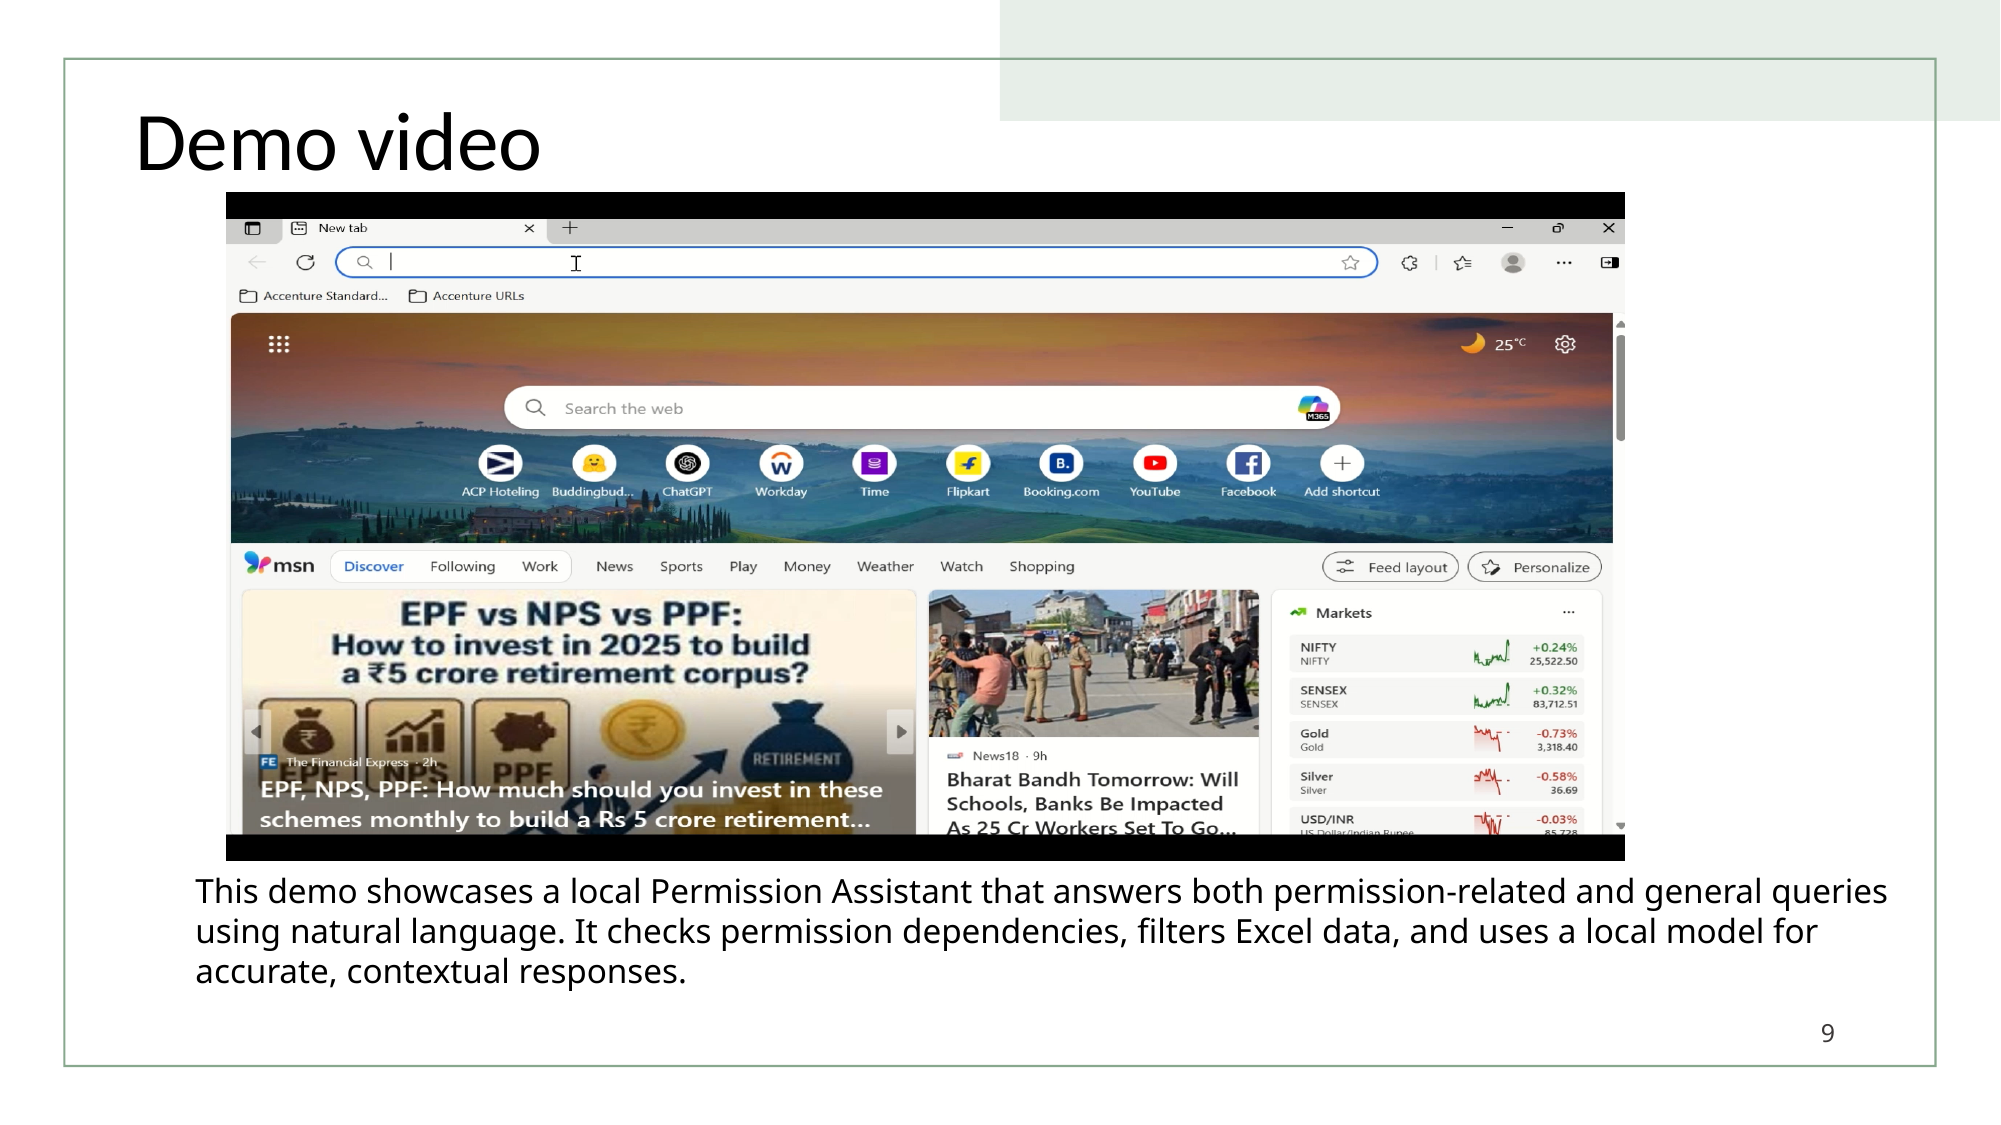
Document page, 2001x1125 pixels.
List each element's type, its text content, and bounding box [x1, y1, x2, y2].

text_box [225, 191, 1626, 862]
slide_number 9 [1400, 1004, 1850, 1064]
text_box This demo showcases a local Permission Assistant that answers both permission-related and general queries using natural language. It checks permission dependencies, filters Excel data, and uses a local model for accurate, contextual responses. [180, 862, 1974, 998]
text_box Demo video [120, 79, 1121, 395]
